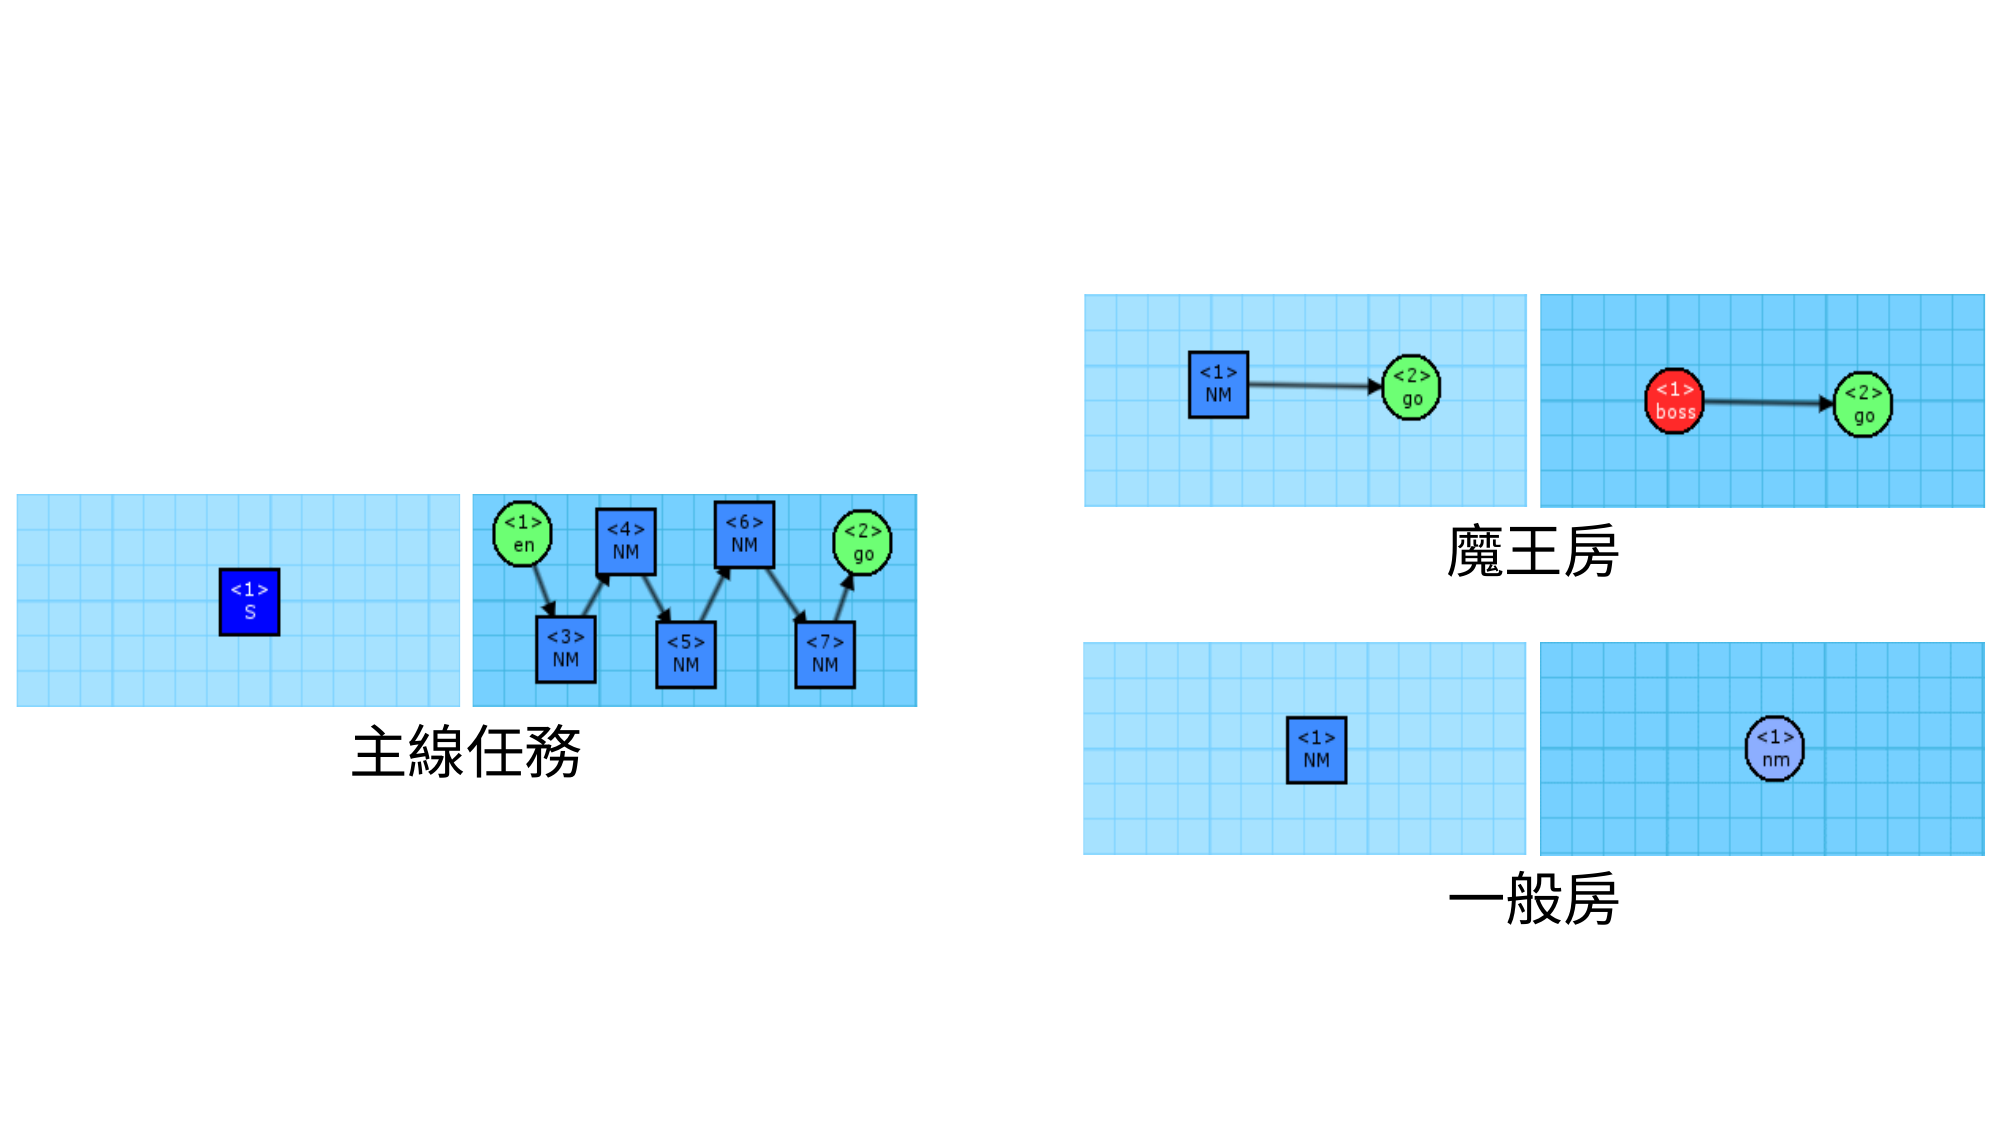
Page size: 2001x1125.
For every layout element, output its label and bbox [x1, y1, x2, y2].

text_box [15, 294, 1986, 941]
